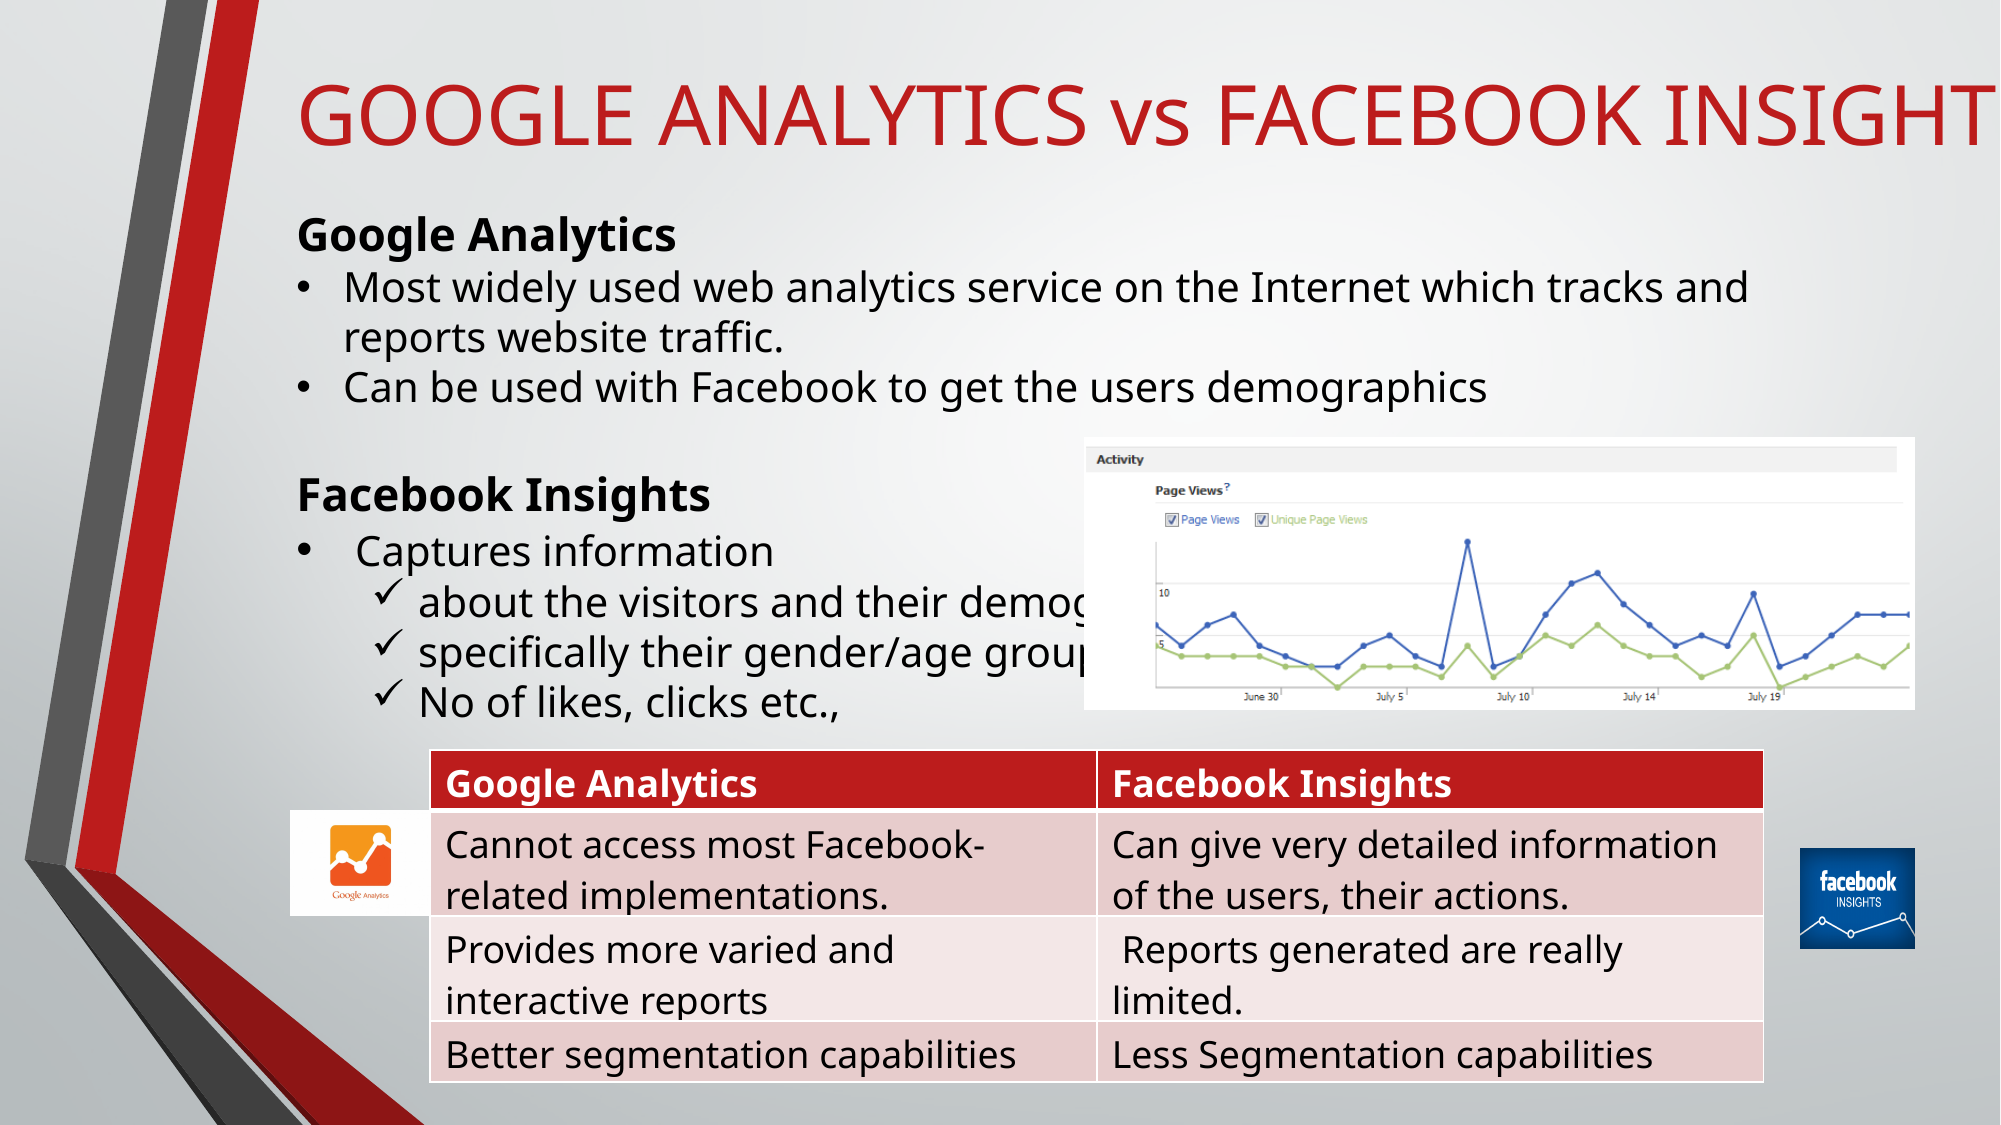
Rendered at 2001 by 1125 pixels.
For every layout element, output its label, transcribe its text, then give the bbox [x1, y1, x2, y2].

picture [1083, 437, 1915, 710]
table_cell Less Segmentation capabilities [1098, 1022, 1763, 1081]
picture [289, 810, 431, 916]
table_cell Provides more varied and interactive reports [431, 917, 1096, 1020]
picture [1800, 848, 1915, 950]
table_cell Cannot access most Facebook-related implementations. [431, 813, 1096, 915]
text_box Google Analytics Most widely used web analytics service on the Internet which tracks and reports website traffic. Can be used with Facebook to get the users demographics Facebook Insights Captures information about the visitors and their demographics specifically their gender/age group No of likes, clicks etc., [281, 198, 1914, 789]
table_header Google Analytics [431, 751, 1096, 808]
table_cell Better segmentation capabilities [431, 1022, 1096, 1081]
table_cell Can give very detailed information of the users, their actions. [1098, 813, 1763, 915]
text_box GOOGLE ANALYTICS vs FACEBOOK INSIGHTS [281, 54, 2000, 170]
table_header Facebook Insights [1098, 751, 1763, 808]
table_cell Reports generated are really limited. [1098, 917, 1763, 1020]
